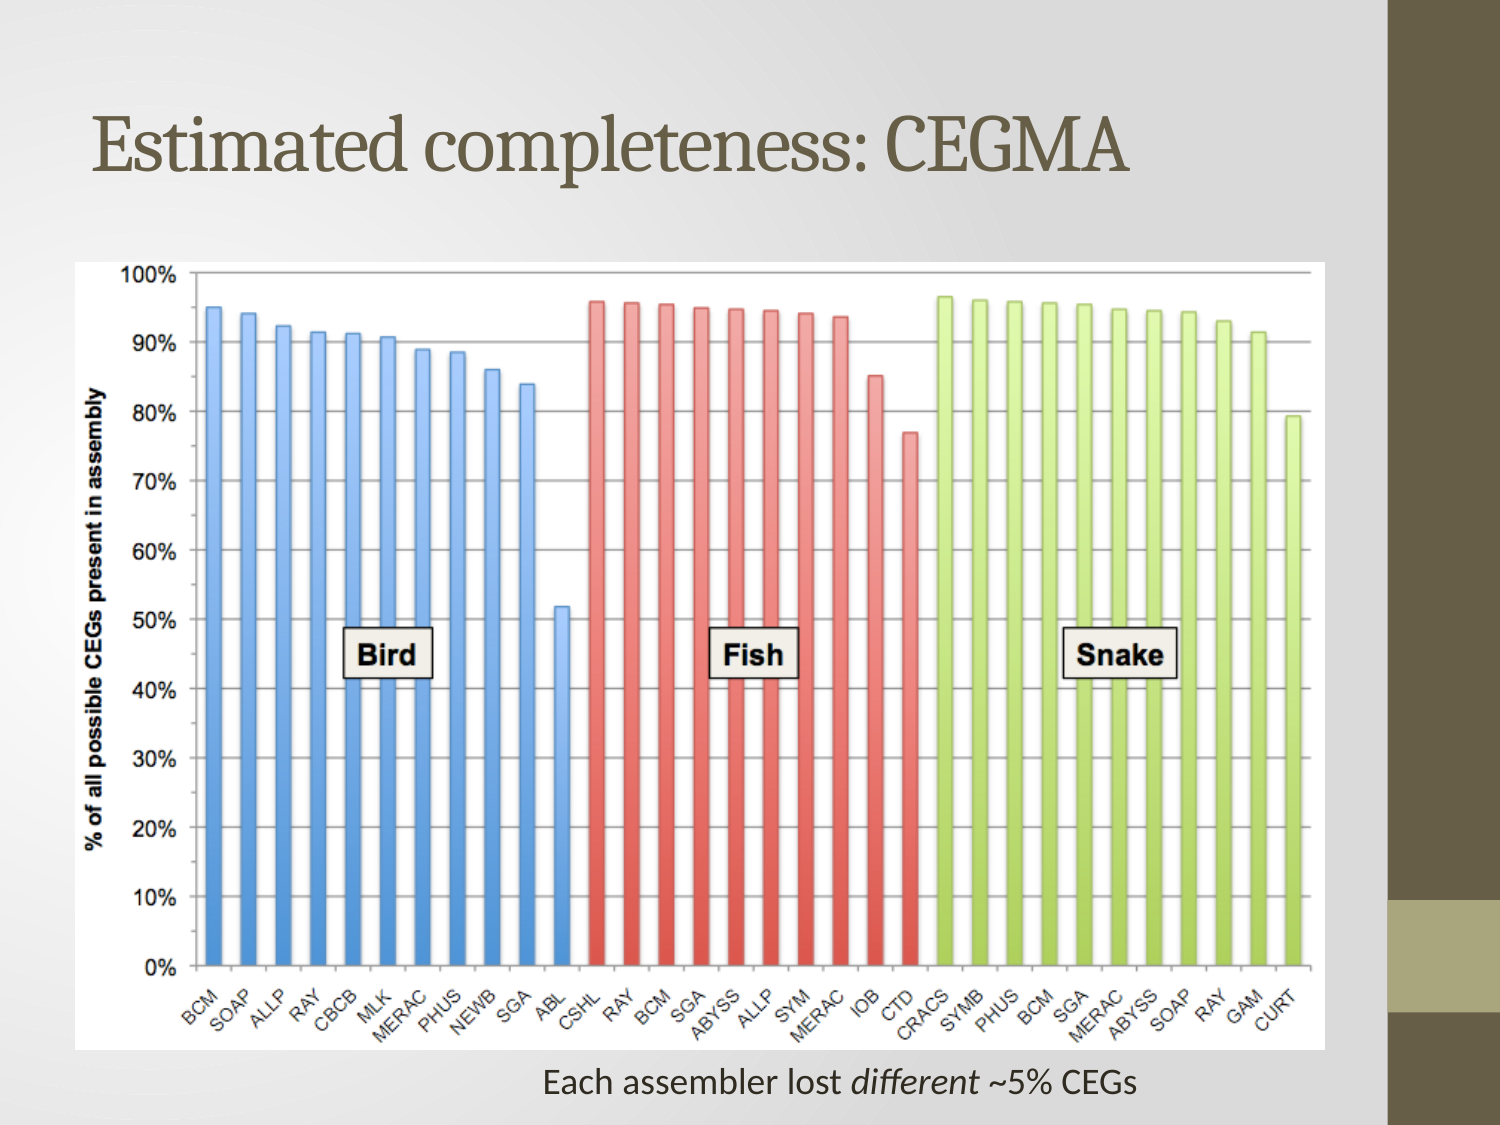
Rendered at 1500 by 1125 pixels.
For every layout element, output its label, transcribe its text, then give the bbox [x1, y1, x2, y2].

text_box Each assembler lost different ~5% CEGs [528, 1057, 1153, 1110]
title Estimated completeness: CEGMA [75, 45, 1325, 233]
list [74, 261, 1326, 1051]
